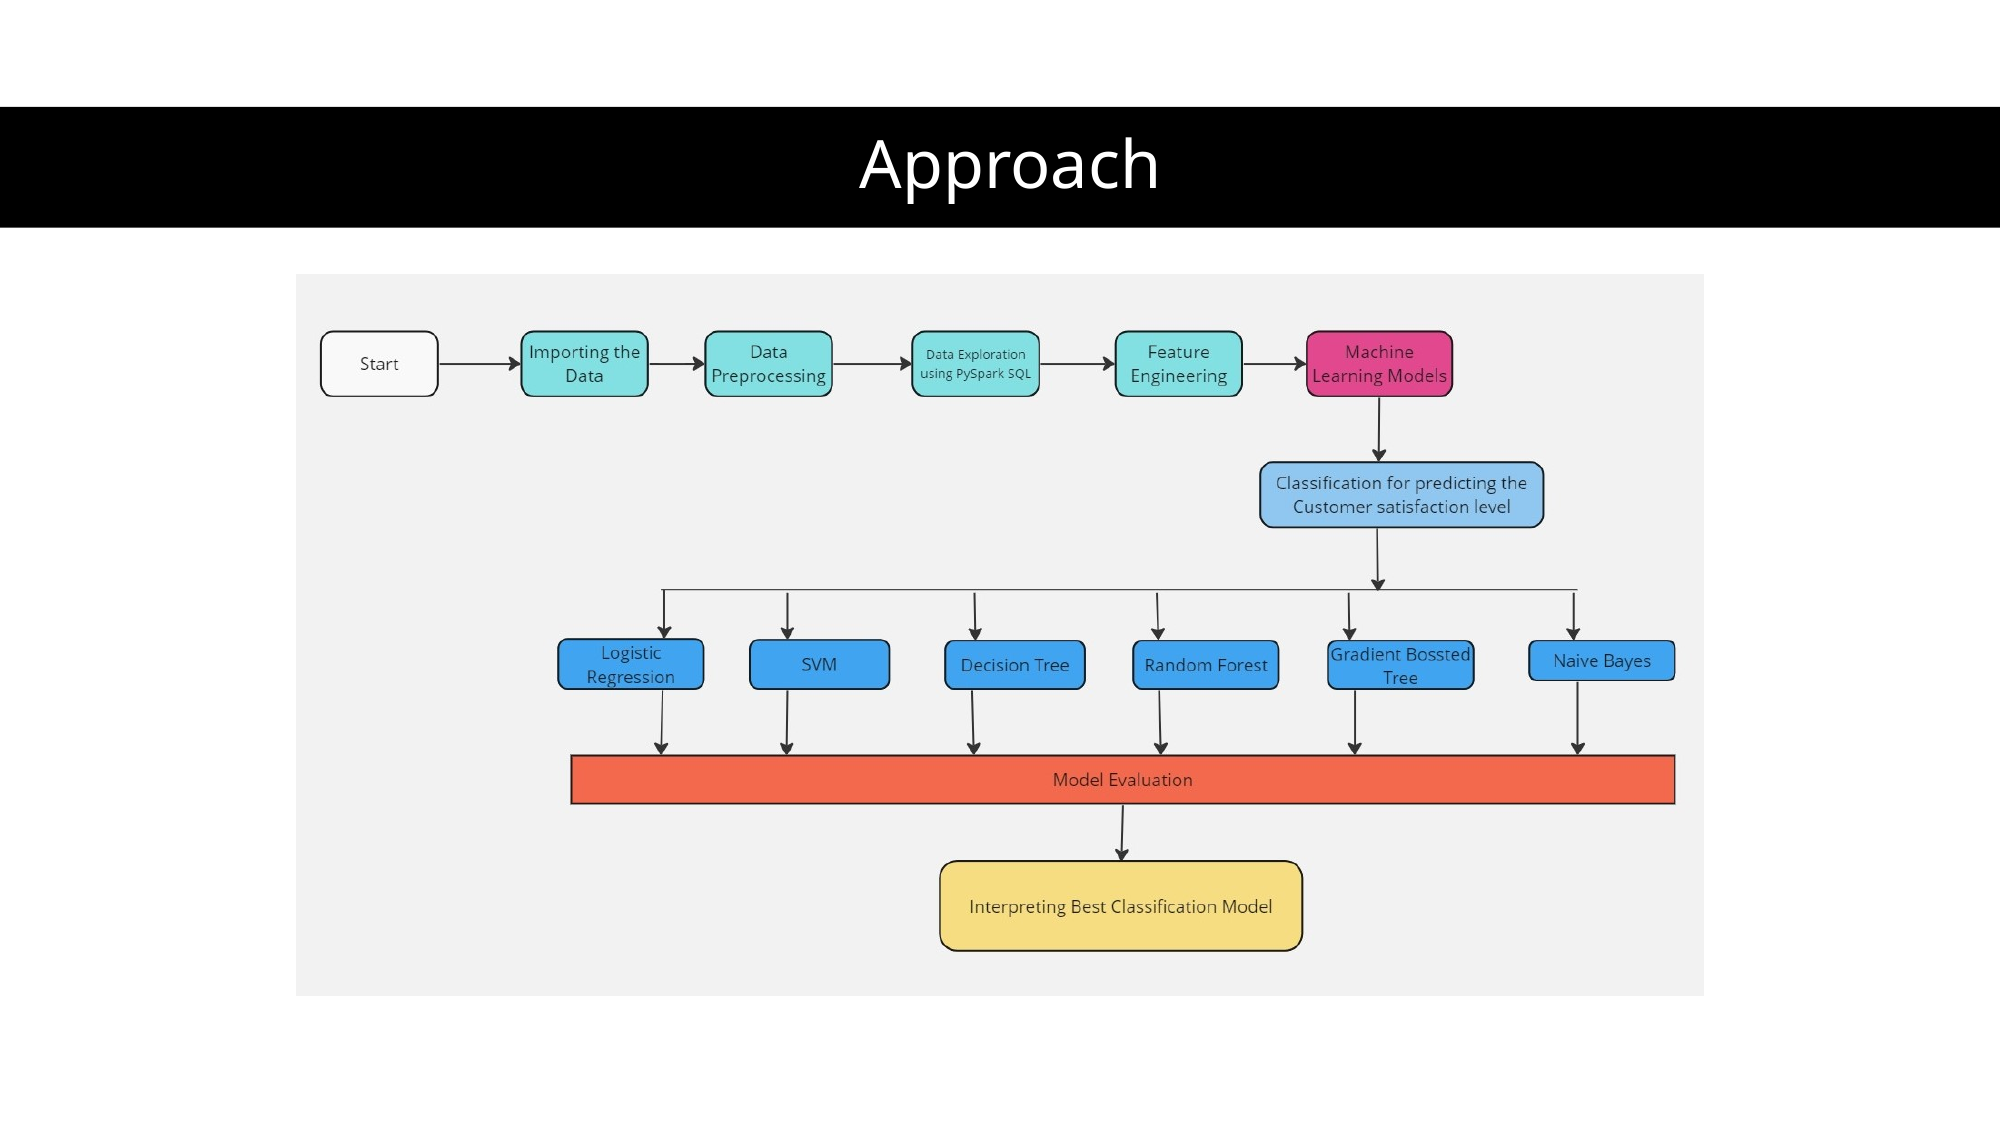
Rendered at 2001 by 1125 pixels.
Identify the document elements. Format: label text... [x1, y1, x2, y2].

title Approach [91, 105, 1931, 228]
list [296, 274, 1704, 996]
text_box [0, 106, 2000, 229]
